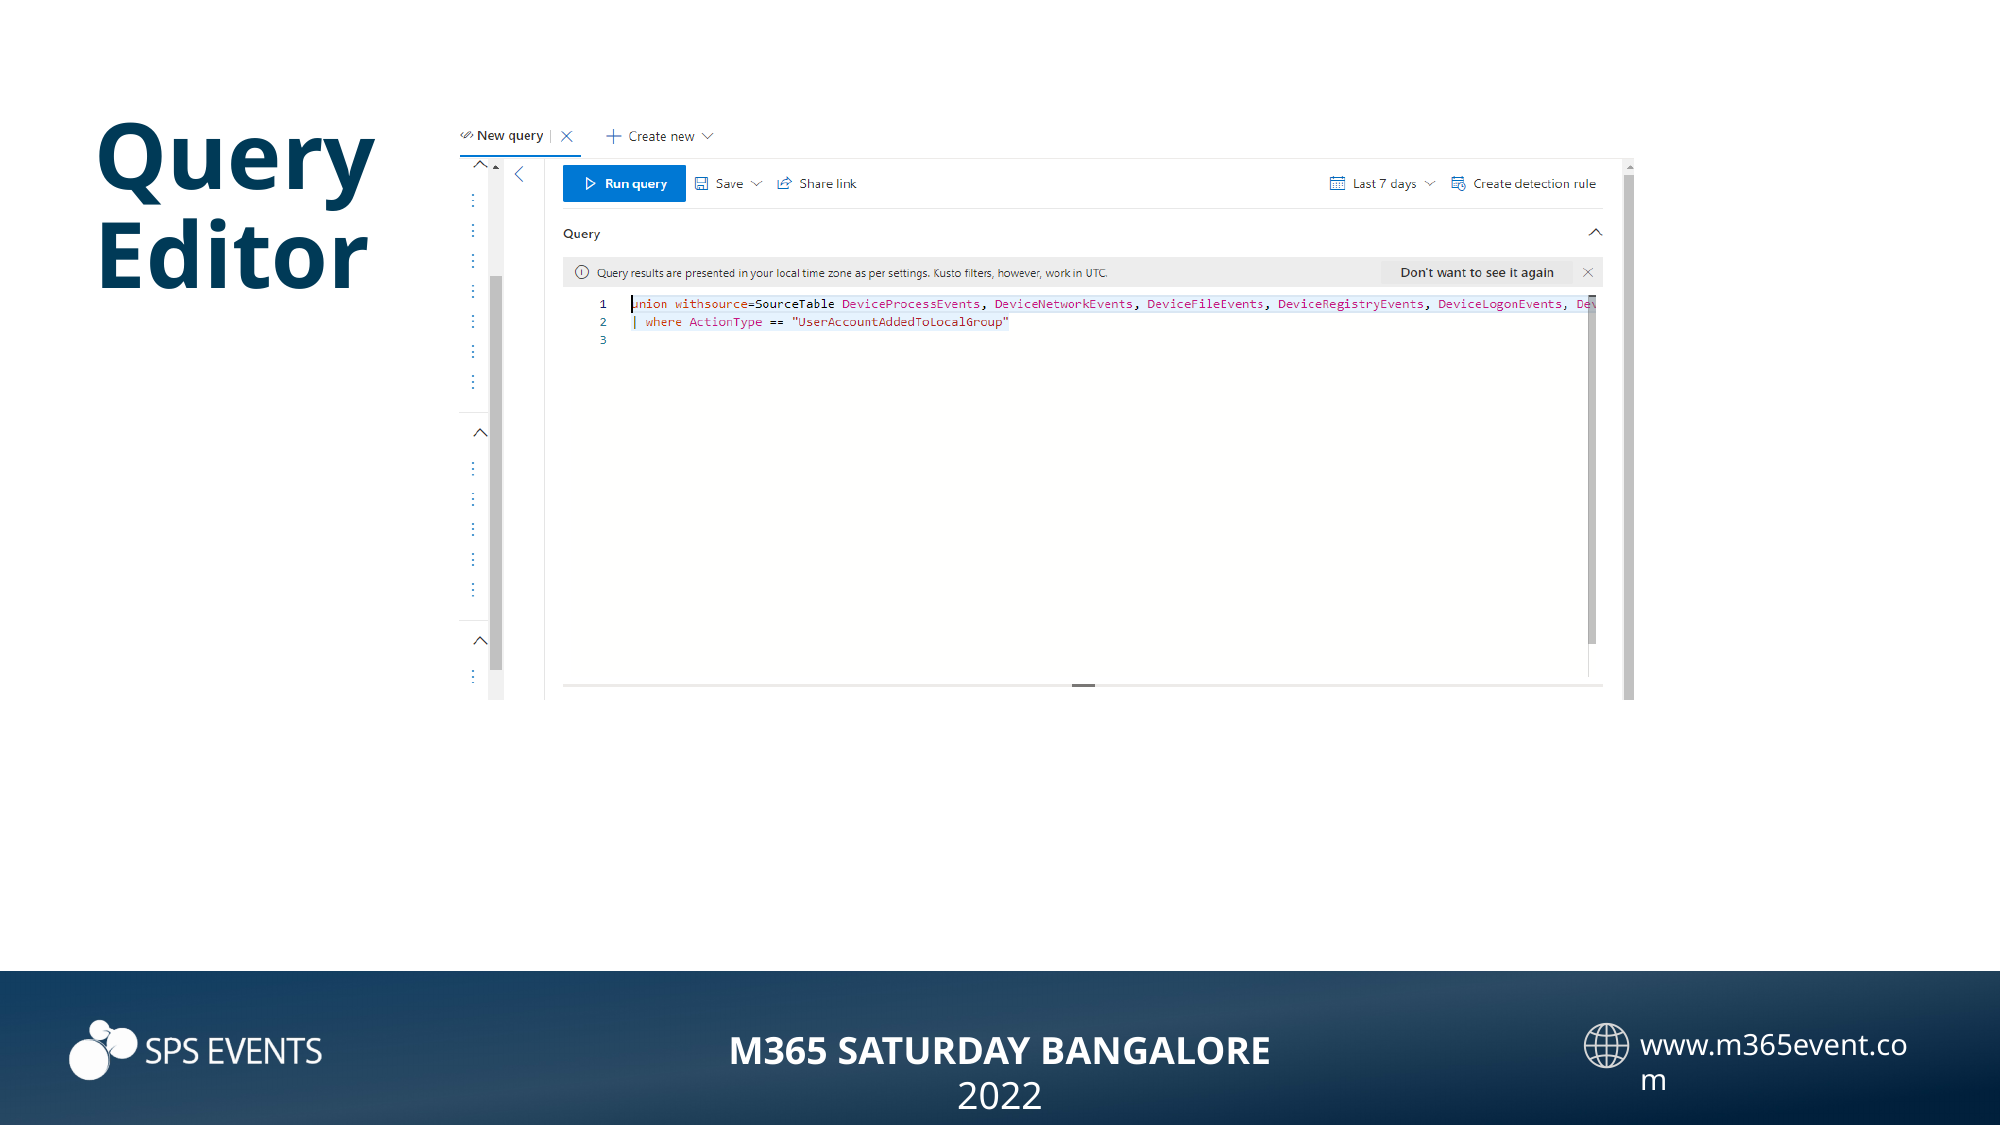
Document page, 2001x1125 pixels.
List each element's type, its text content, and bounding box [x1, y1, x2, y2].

title Query Editor [79, 100, 1921, 319]
picture [0, 971, 2000, 1125]
picture [459, 114, 1634, 700]
